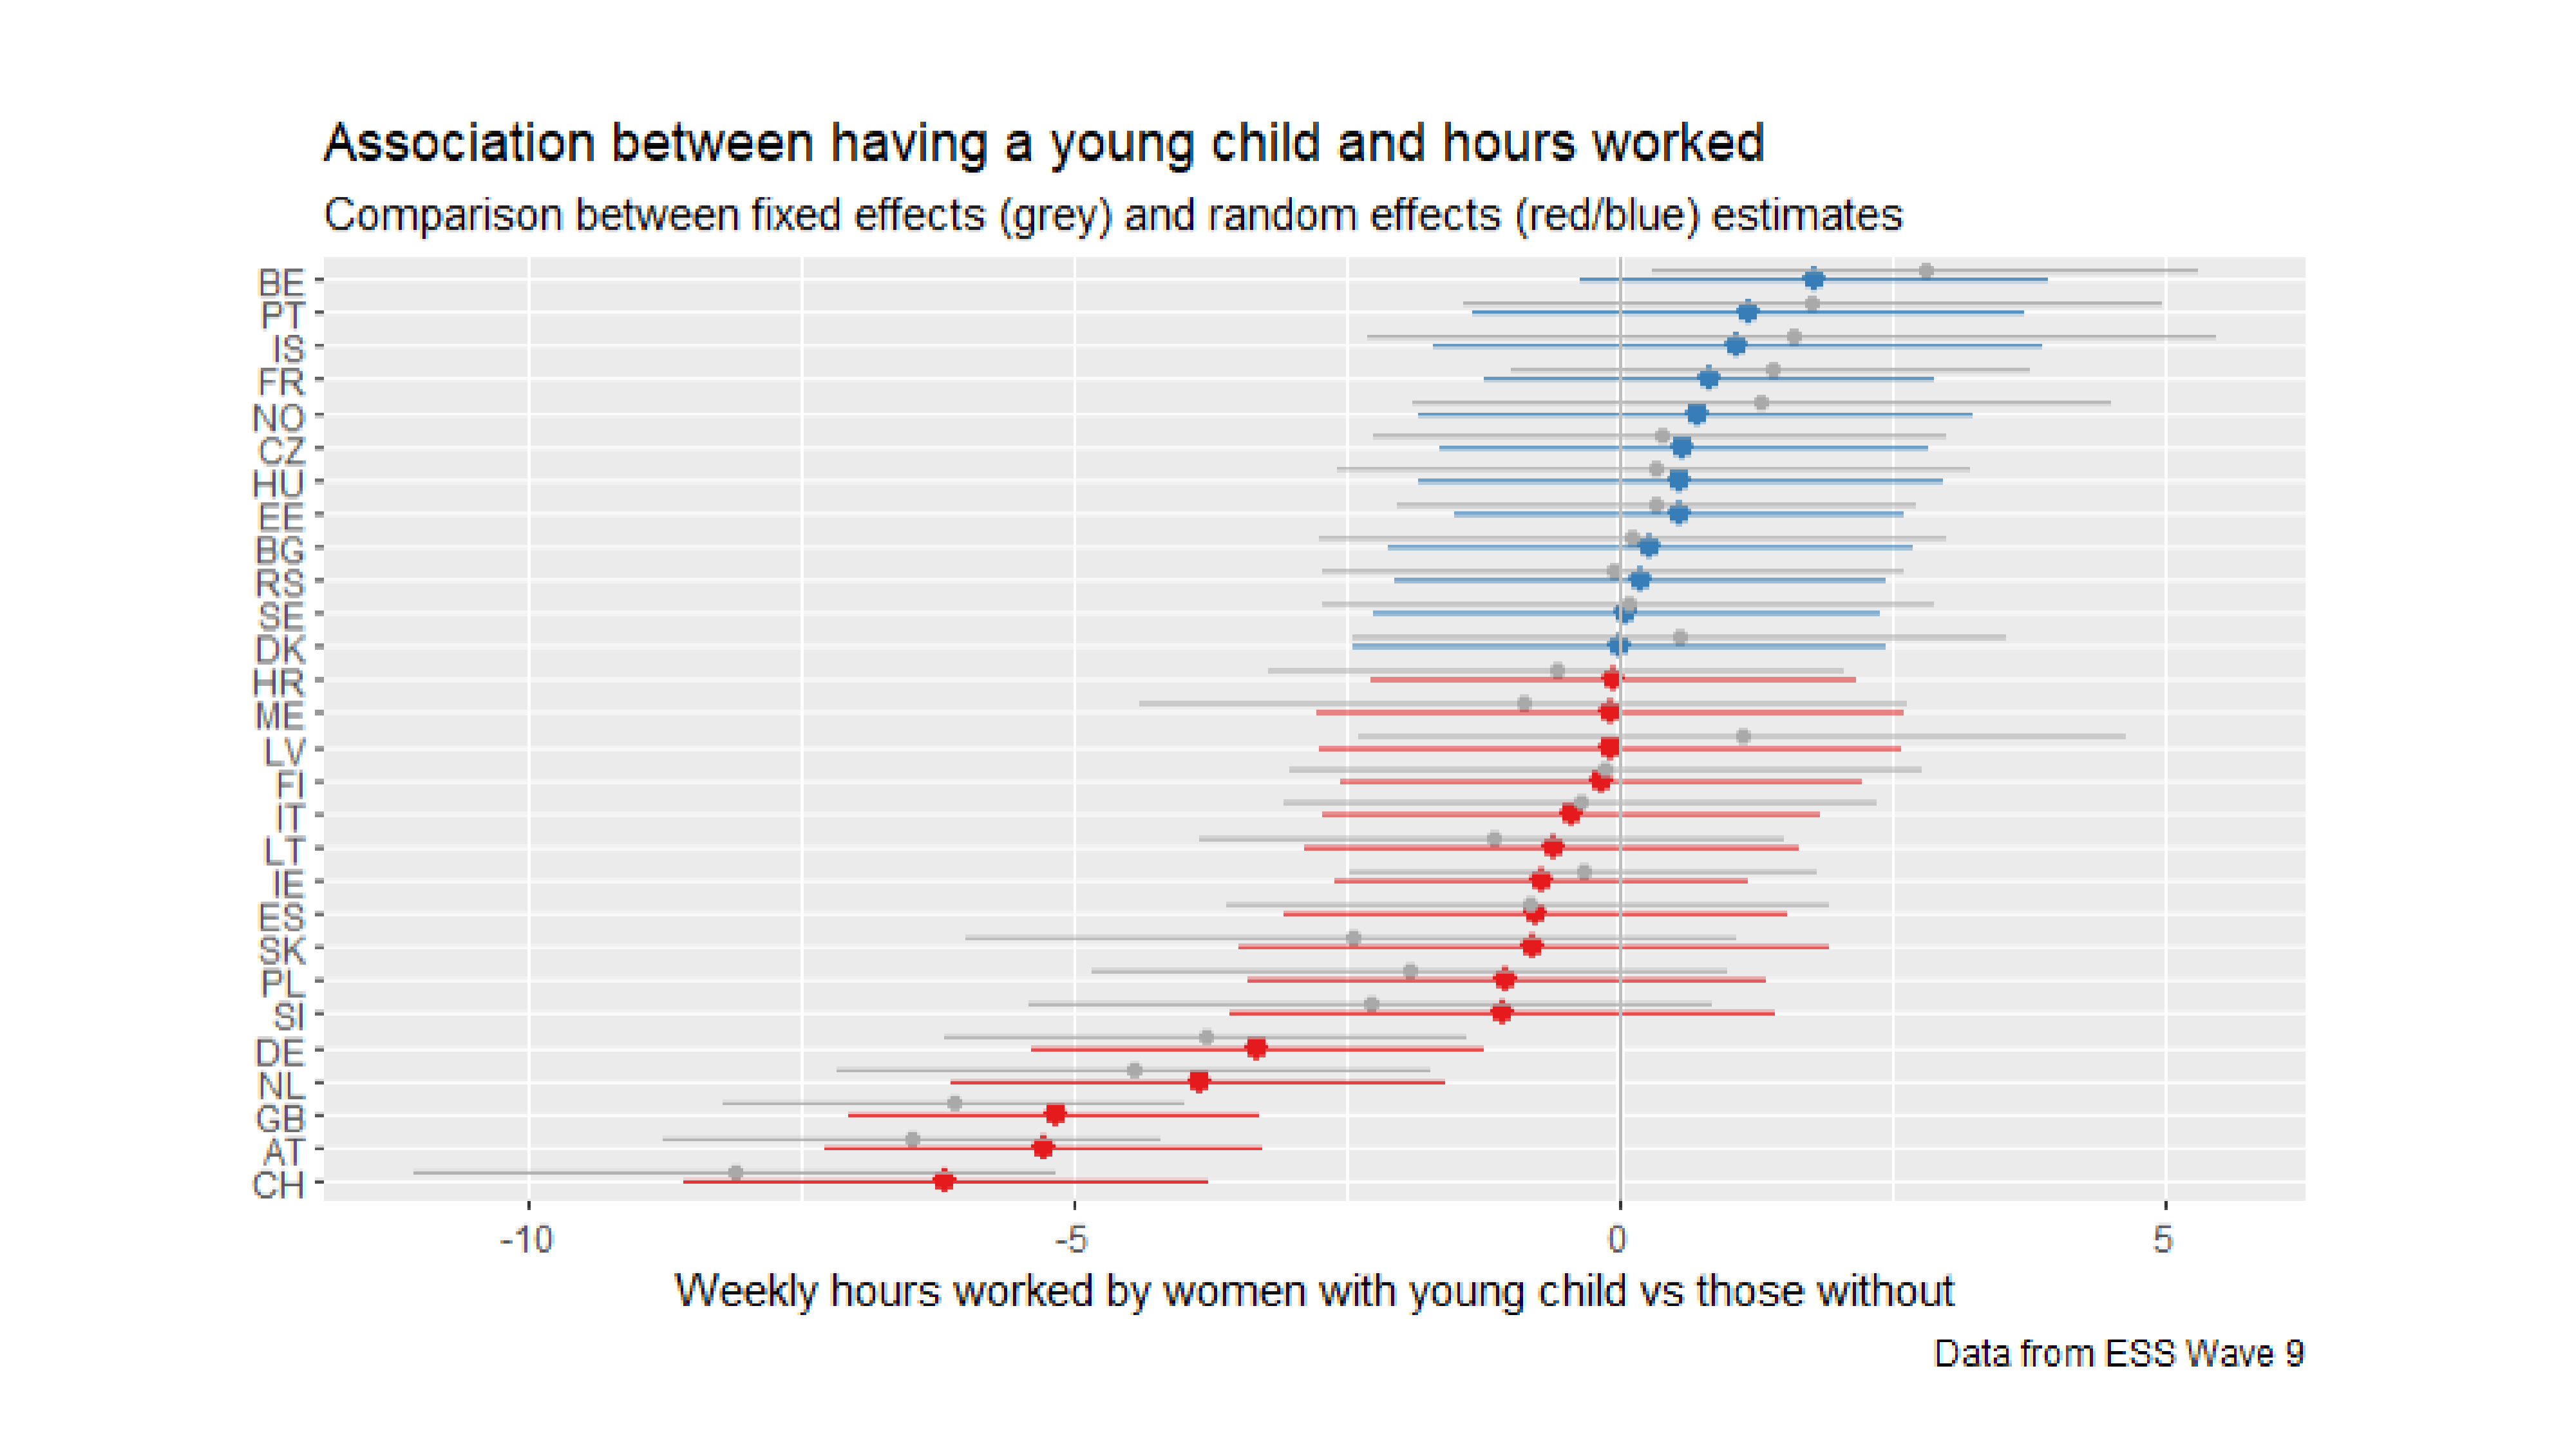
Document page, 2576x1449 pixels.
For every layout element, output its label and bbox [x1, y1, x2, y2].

picture [237, 101, 2339, 1385]
